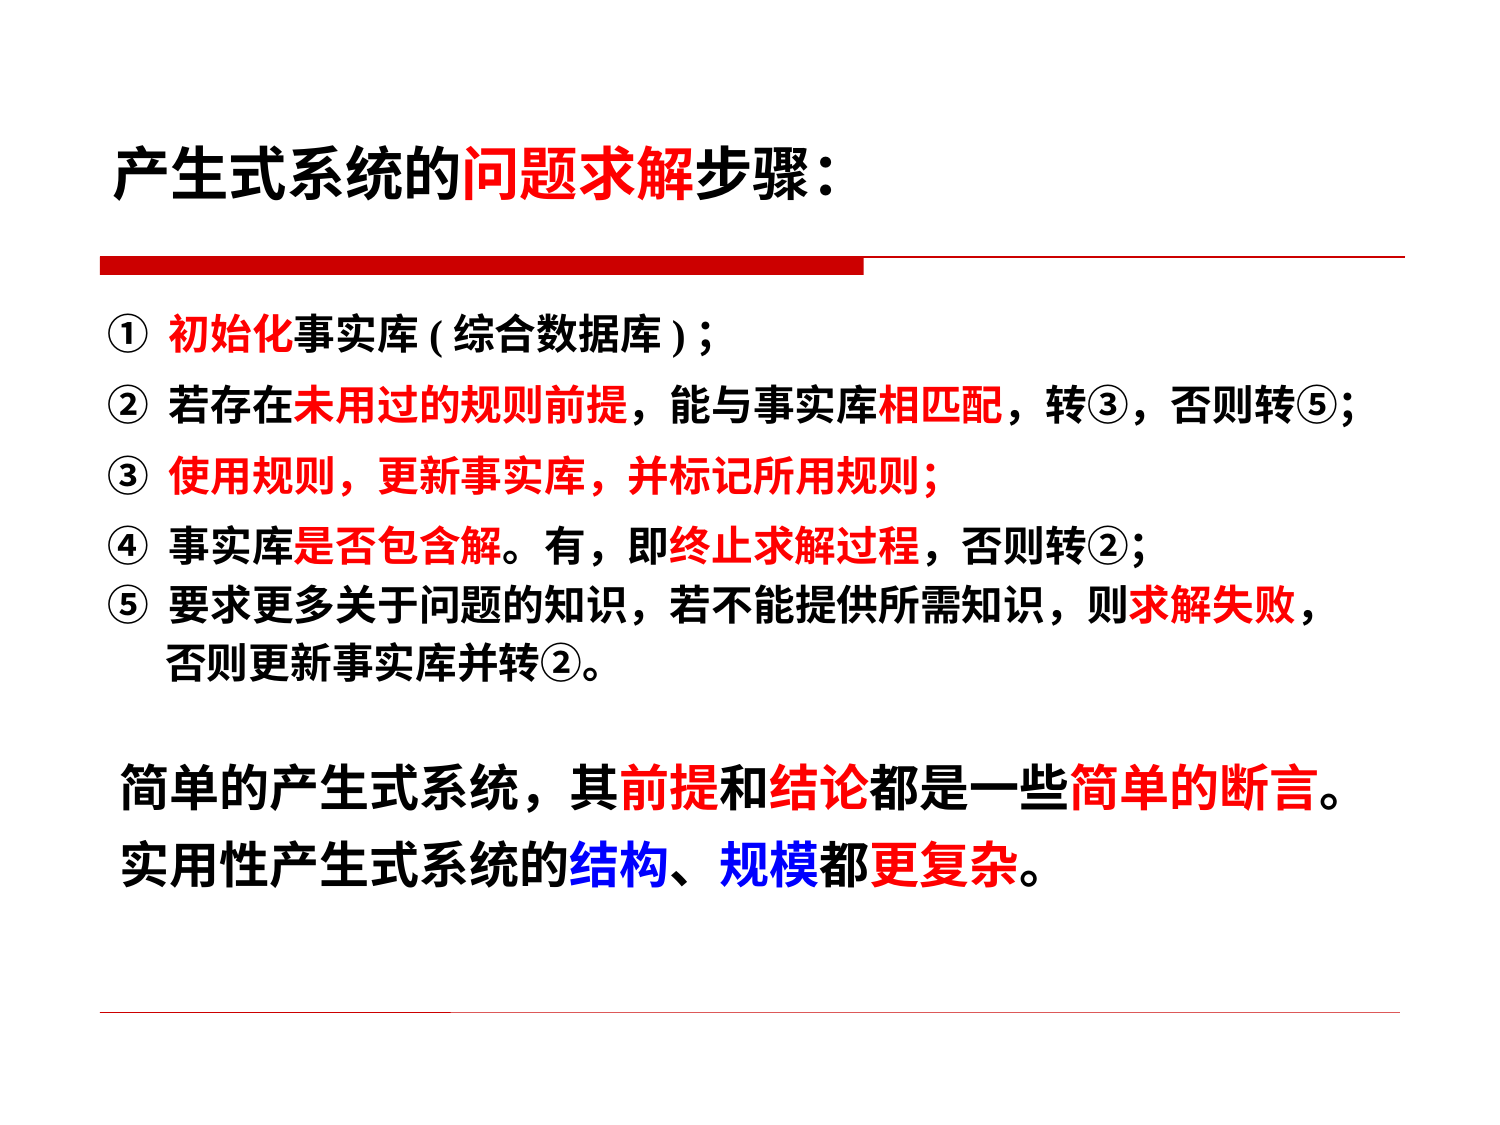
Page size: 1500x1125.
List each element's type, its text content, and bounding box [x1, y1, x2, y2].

text_box ① 初始化事实库(综合数据库)； ② 若存在未用过的规则前提，能与事实库相匹配，转③，否则转⑤； ③ 使用规则，更新事实库，并标记所用规则； ④ 事实库是否包含解。有，即终止求解过程，否则转②； ⑤ 要求更多关于问题的知识，若不能提供所需知识，则求解失败， 否则更新事实库并转②。 [107, 295, 1400, 705]
text_box 产生式系统的问题求解步骤： [112, 137, 880, 209]
text_box 简单的产生式系统，其前提和结论都是一些简单的断言。实用性产生式系统的结构、规模都更复杂。 [119, 739, 1412, 894]
